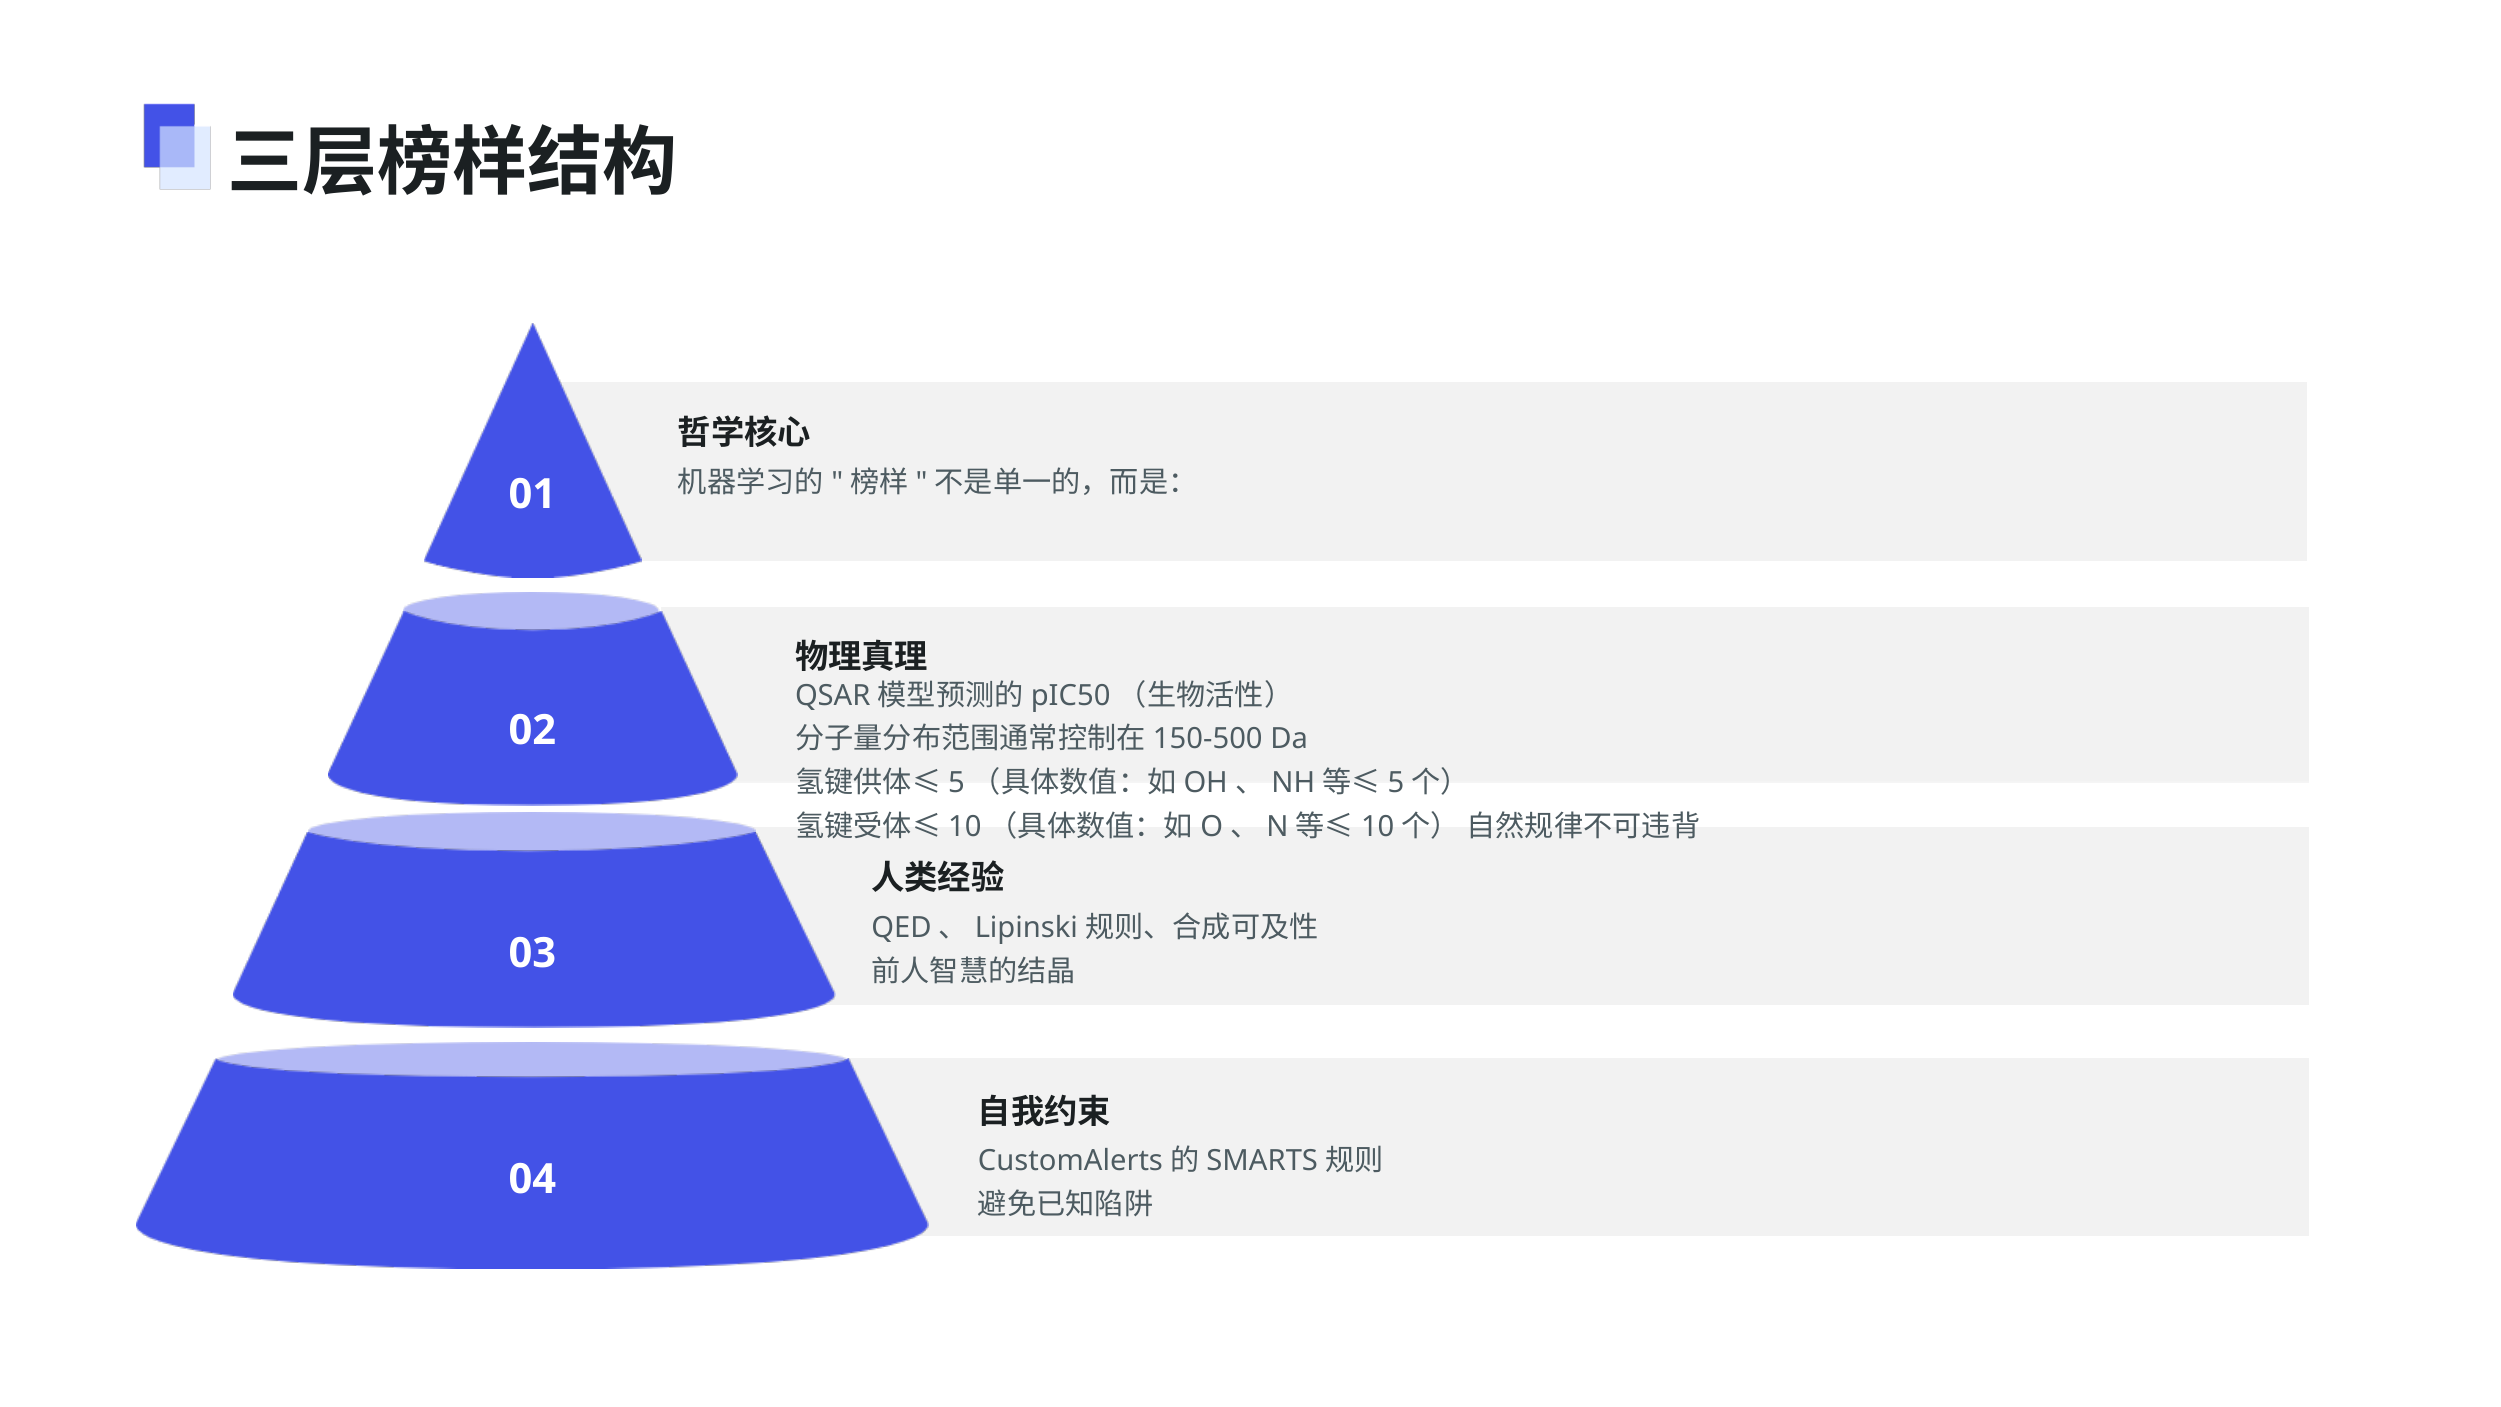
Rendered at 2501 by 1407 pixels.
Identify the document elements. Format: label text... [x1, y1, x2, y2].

text_box 三层榜样结构 [228, 78, 2369, 216]
text_box QSAR模型预测的pIC50（生物活性） 分子量分布范围通常控制在150-500 Da 氢键供体≤5（具体数值：如OH、NH等≤5个） 氢键受体≤10（具体数值：如O、N等≤10个） 自然规律不可违背 [794, 667, 2481, 843]
picture [328, 592, 2309, 806]
picture [136, 1042, 2309, 1269]
picture [233, 812, 2309, 1028]
picture [424, 323, 2307, 578]
picture [127, 76, 228, 218]
